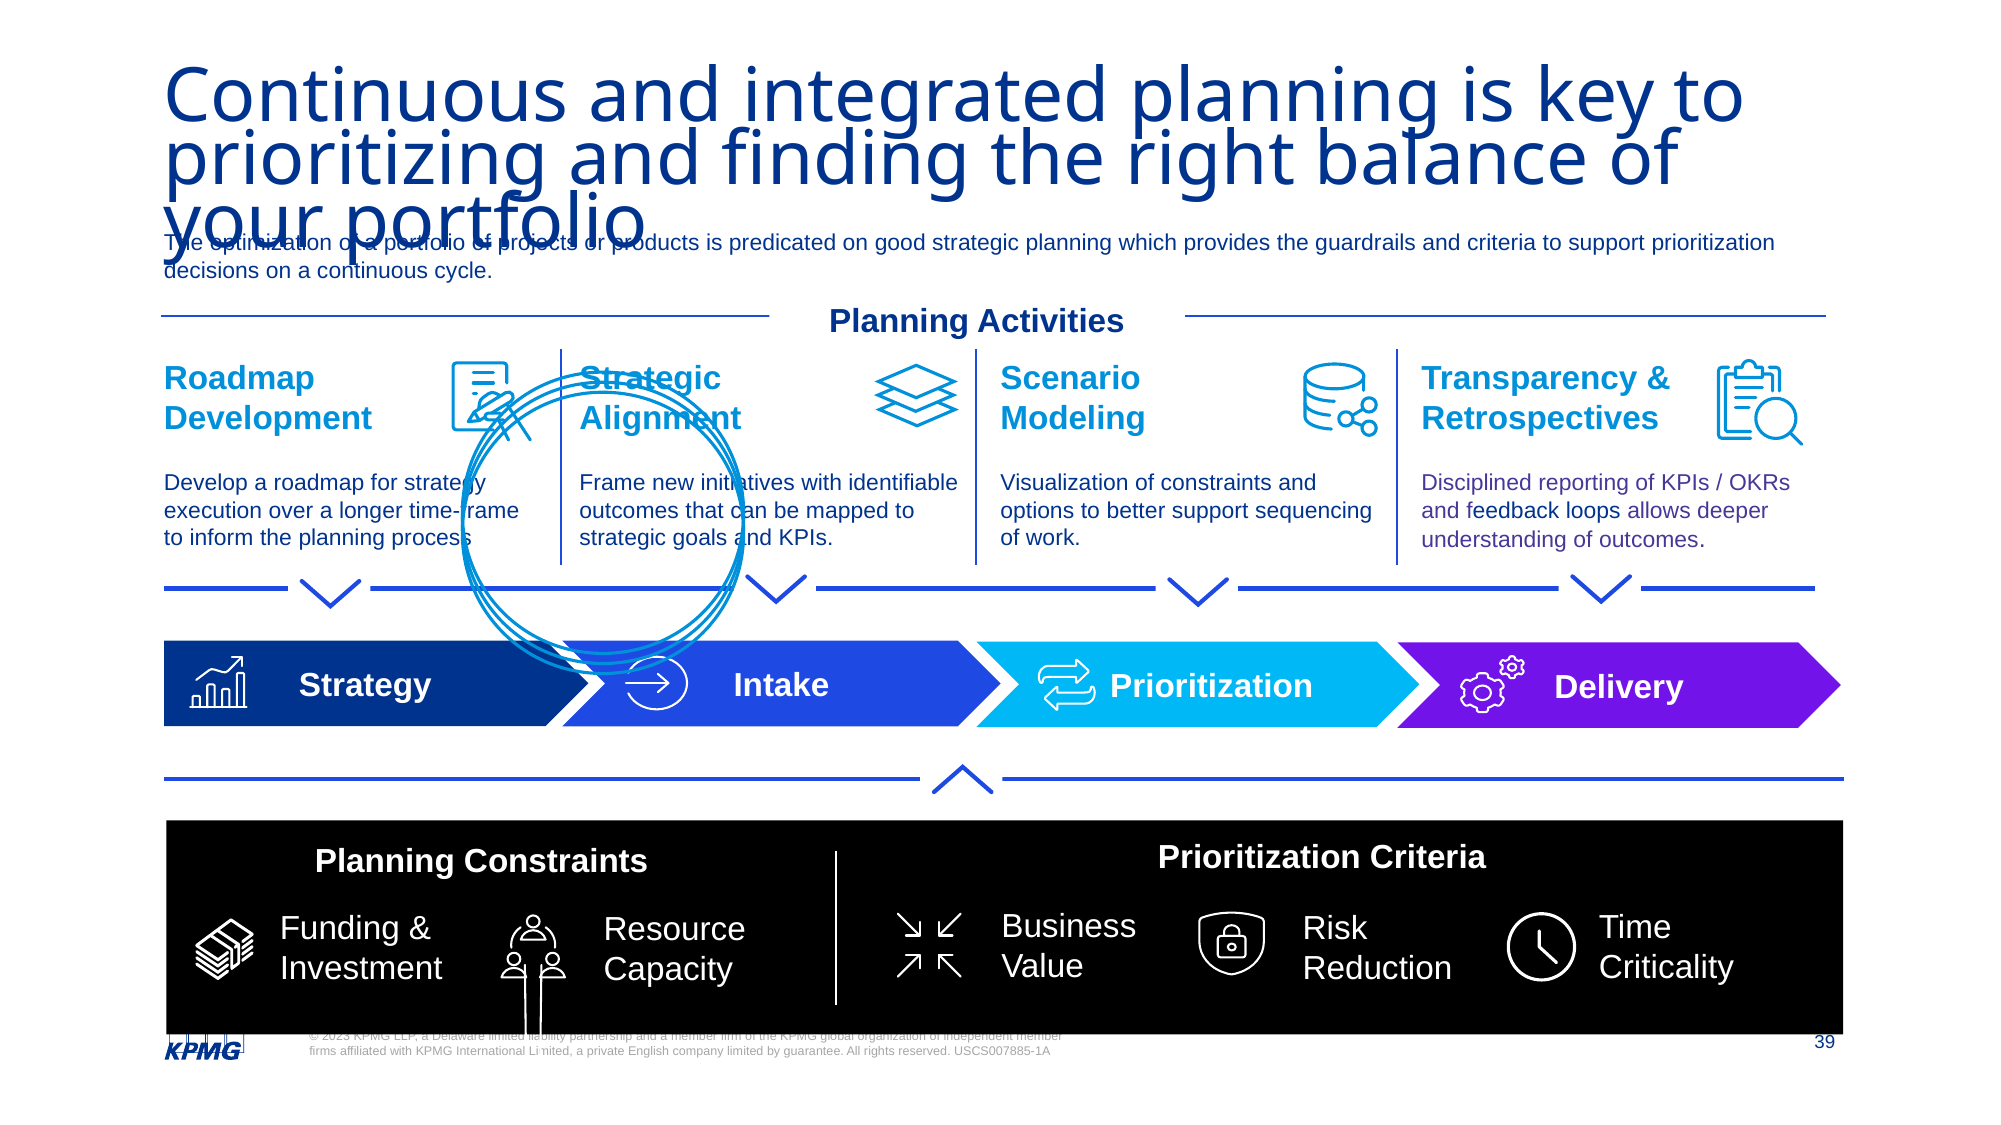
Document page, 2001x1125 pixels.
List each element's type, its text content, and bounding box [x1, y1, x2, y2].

title Continuous and integrated planning is key to prioritizing and finding the right balance of your portfolio [163, 70, 1838, 159]
list The optimization of a portfolio of projects or products is predicated on good strategic planning which provides the guardrails and criteria to support prioritization decisions on a continuous cycle. [163, 227, 1837, 284]
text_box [160, 291, 1845, 1035]
